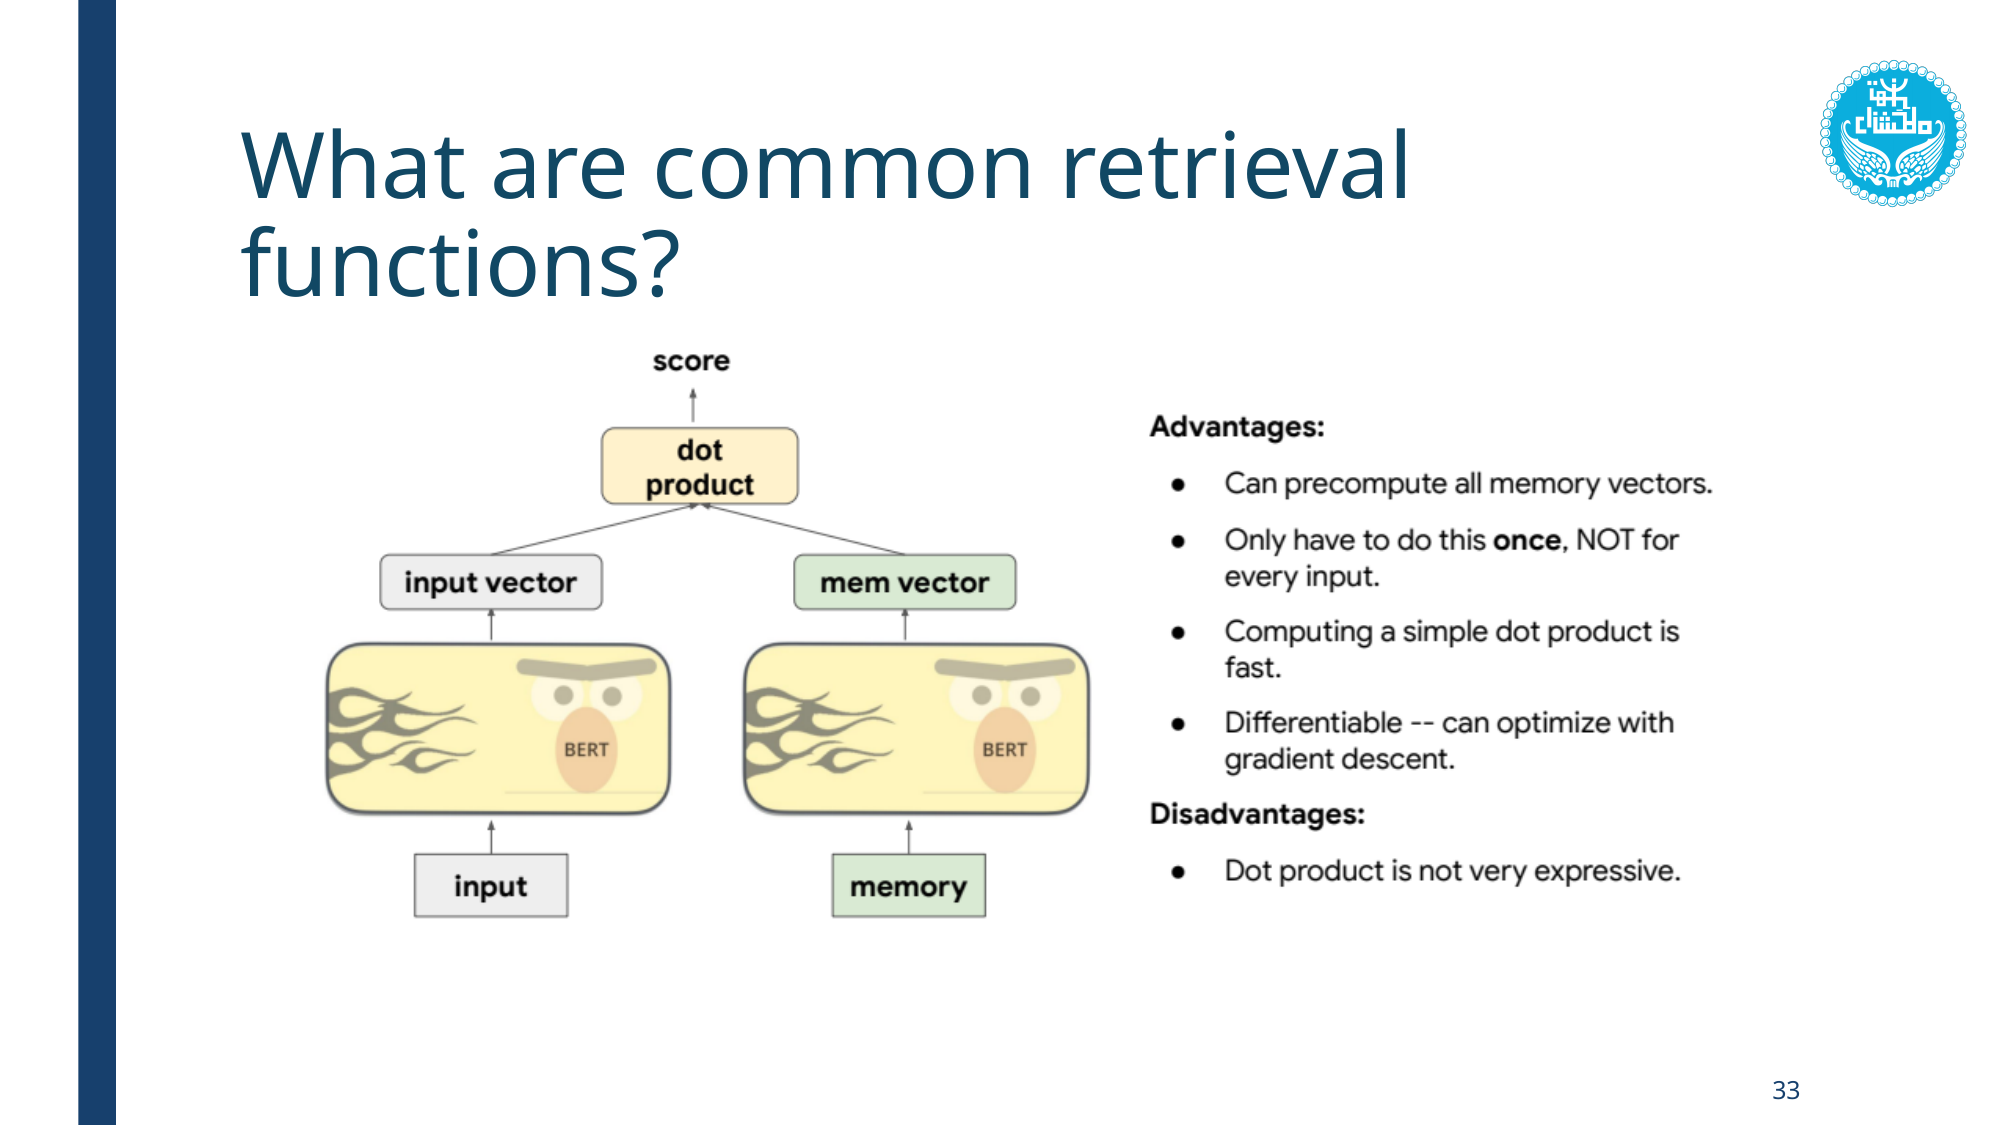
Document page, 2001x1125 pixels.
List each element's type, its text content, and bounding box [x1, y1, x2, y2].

picture [1819, 58, 1968, 208]
title What are common retrieval functions? [225, 112, 1800, 357]
picture [309, 328, 1716, 936]
slide_number 33 [1553, 1058, 1816, 1125]
